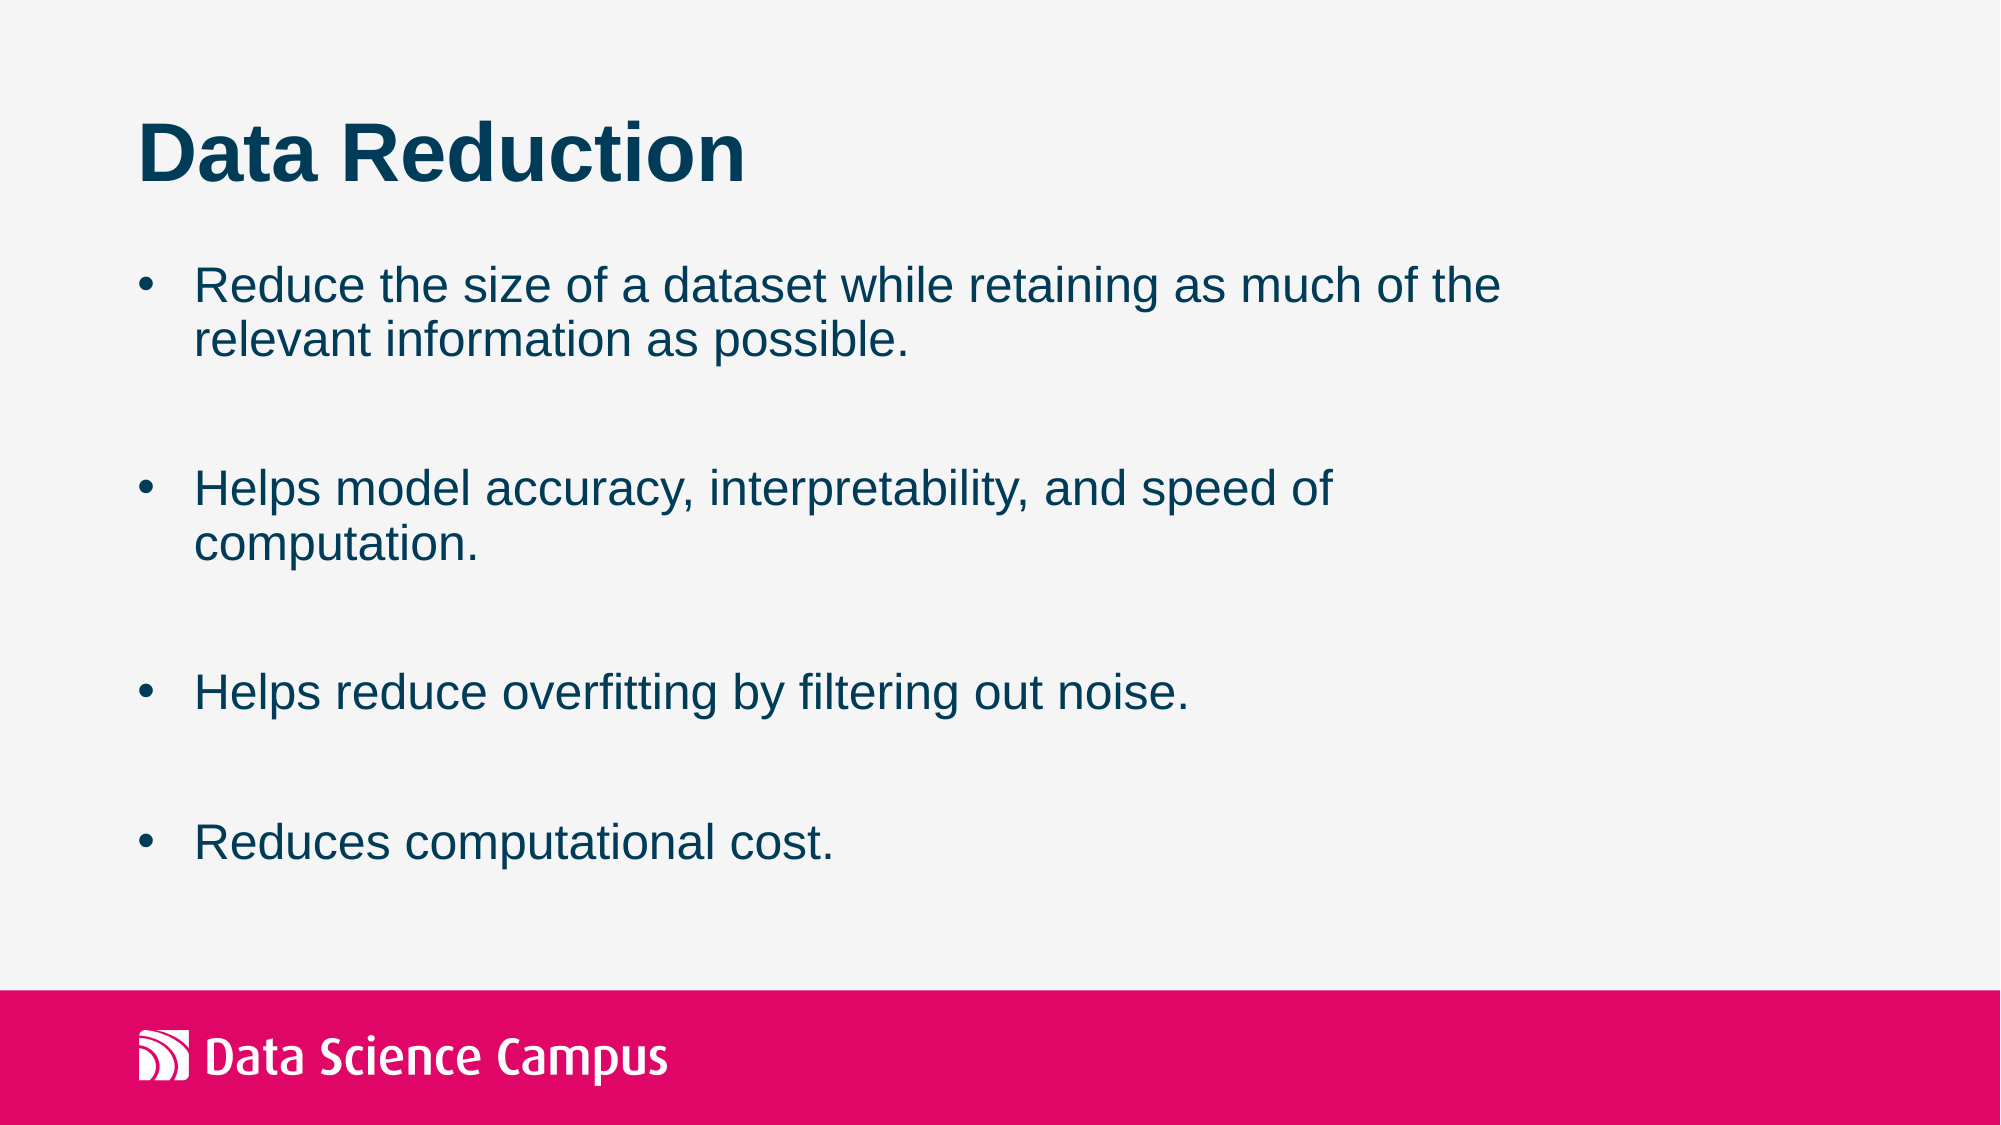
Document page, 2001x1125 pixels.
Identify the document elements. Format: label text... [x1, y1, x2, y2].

title Data Reduction [137, 105, 771, 220]
list Reduce the size of a dataset while retaining as much of the relevant information as possible. Helps model accuracy, interpretability, and speed of computation. Helps reduce overfitting by filtering out noise. Reduces computational cost. [137, 259, 1556, 1089]
